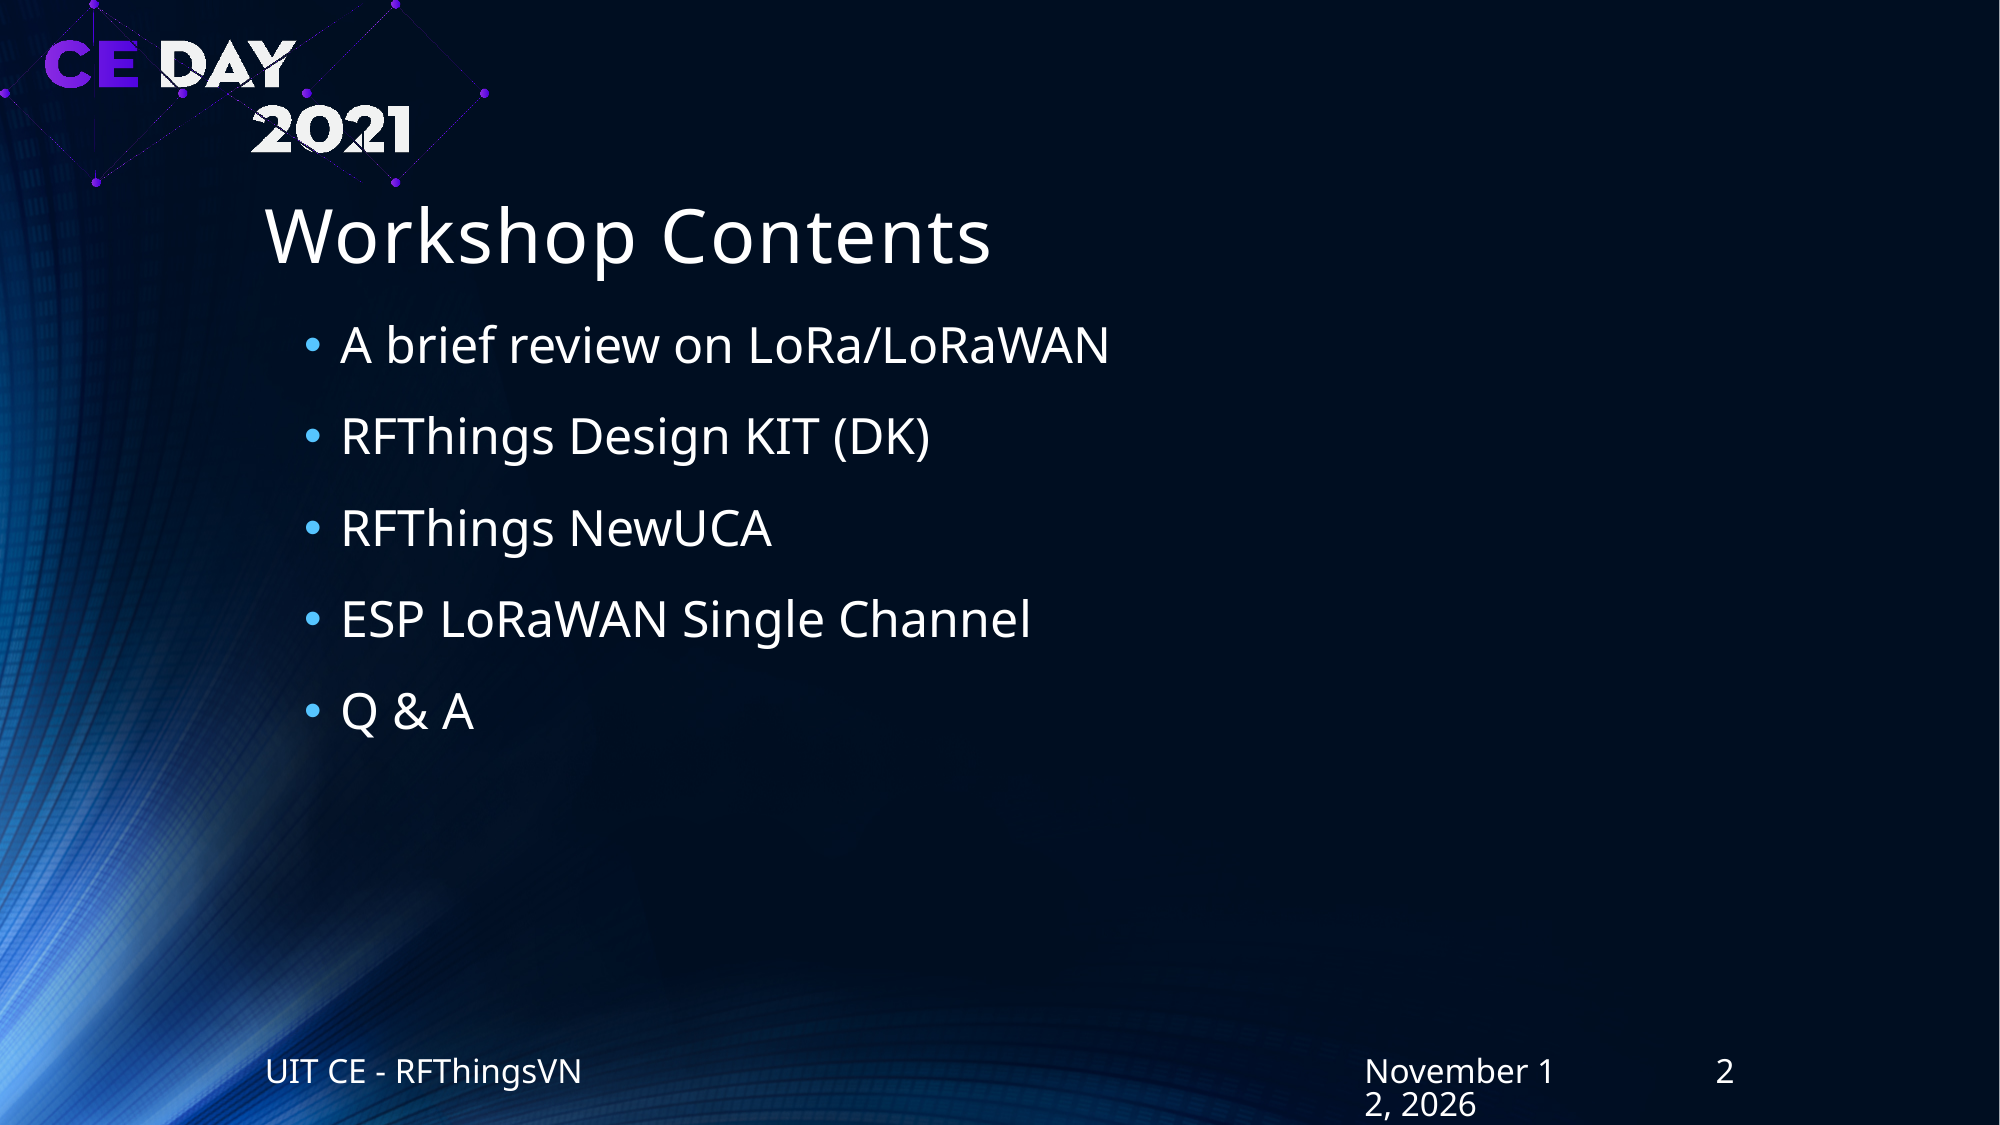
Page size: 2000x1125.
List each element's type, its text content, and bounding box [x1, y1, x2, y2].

slide_number 2 [1612, 1050, 1750, 1096]
list A brief review on LoRa/LoRaWAN RFThings Design KIT (DK) RFThings NewUCA ESP LoRaWAN Single Channel Q & A [249, 312, 1749, 988]
picture [0, 0, 2000, 1125]
title Workshop Contents [249, 62, 1750, 288]
footer UIT CE - RFThingsVN [249, 1050, 1325, 1096]
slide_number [1349, 1050, 1588, 1096]
